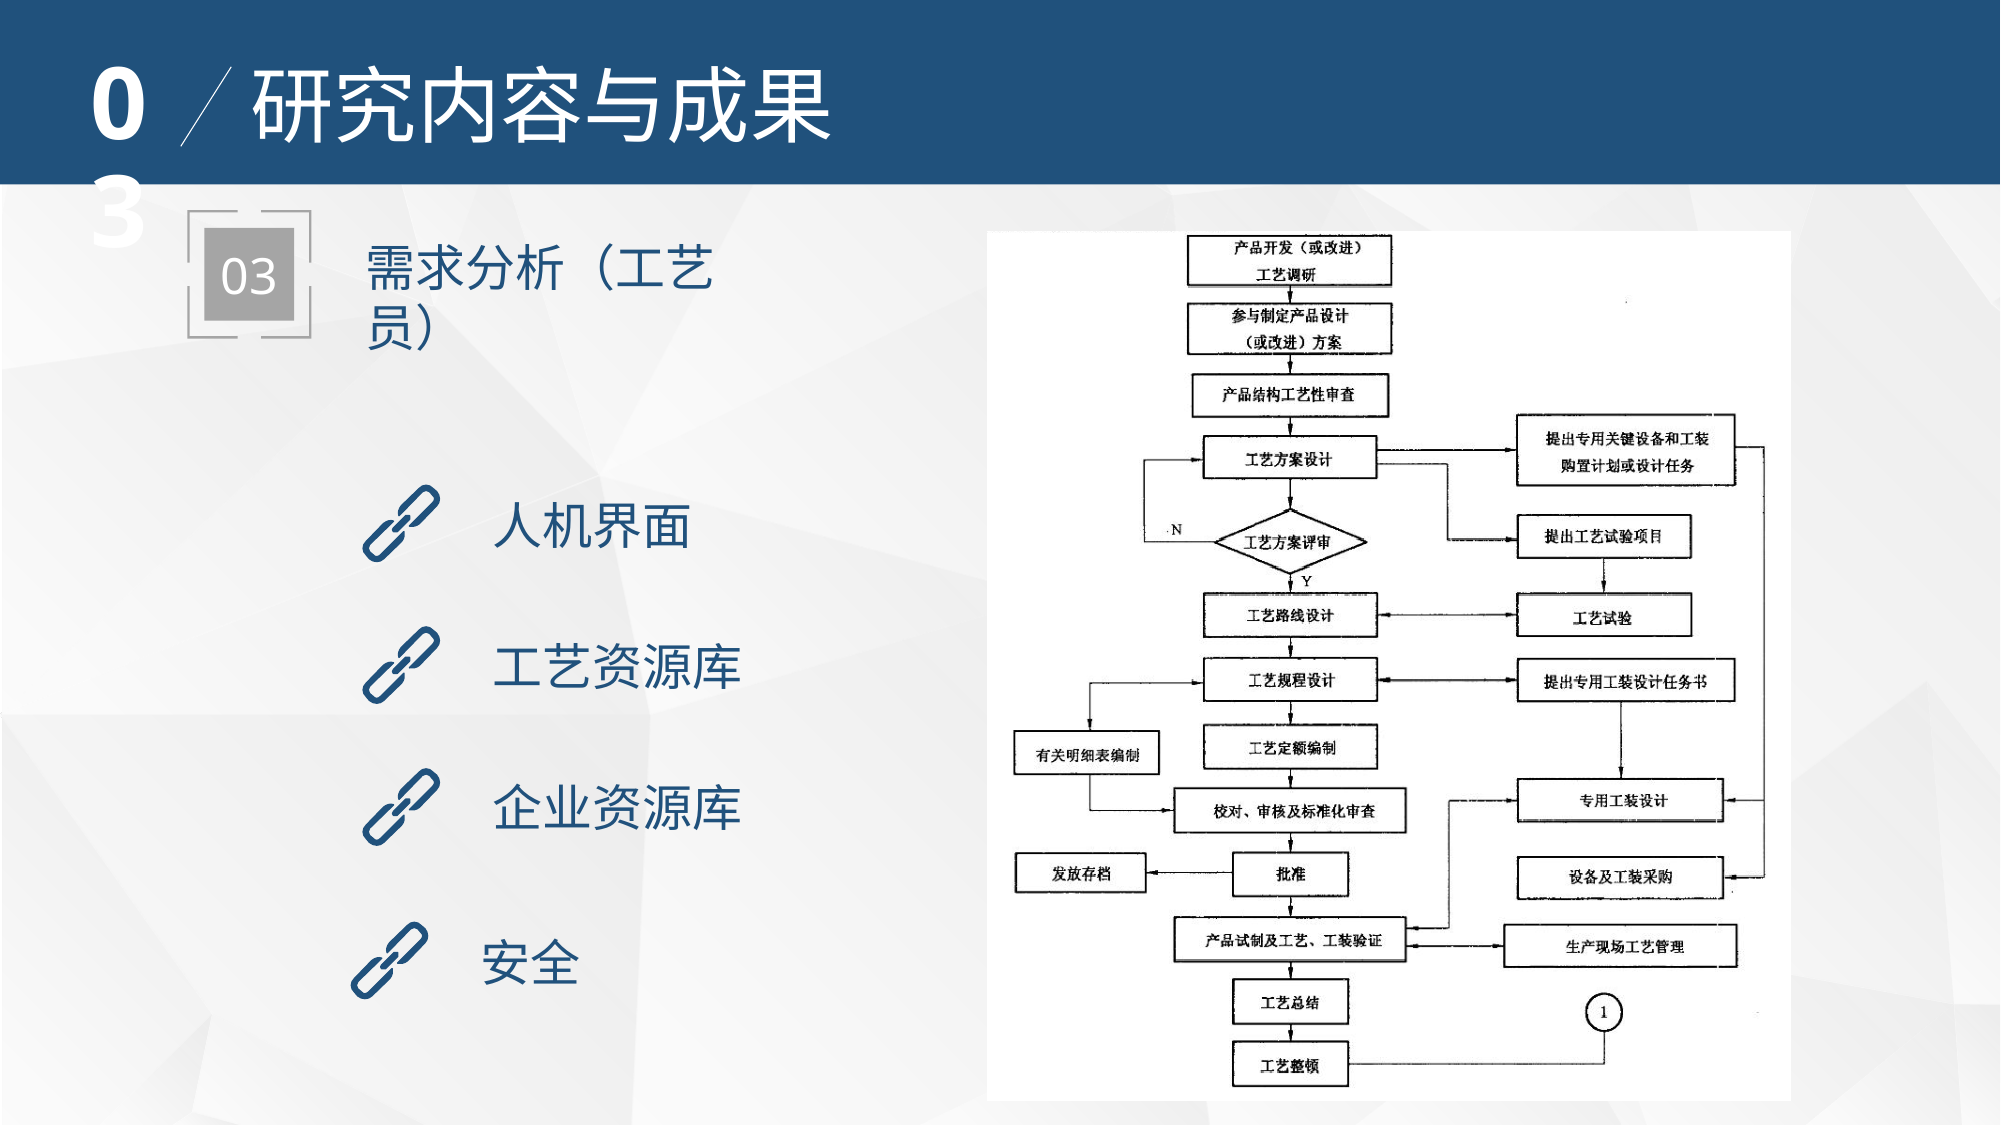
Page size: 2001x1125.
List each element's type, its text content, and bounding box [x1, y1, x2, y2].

list 研究内容与成果 [235, 57, 989, 139]
picture [0, 0, 2001, 1125]
text_box [186, 209, 239, 264]
text_box [392, 657, 410, 674]
text_box [363, 520, 404, 562]
text_box [386, 922, 428, 964]
text_box [398, 485, 440, 527]
text_box [392, 799, 410, 816]
text_box [260, 285, 312, 340]
text_box [398, 768, 440, 810]
text_box [186, 285, 239, 340]
text_box [351, 957, 393, 999]
text_box [363, 662, 404, 704]
list 03 [75, 45, 218, 212]
text_box 安全 [466, 923, 853, 999]
text_box [380, 952, 398, 969]
text_box 03 [203, 227, 295, 322]
text_box 人机界面 [477, 486, 865, 562]
text_box [398, 626, 440, 668]
text_box [392, 515, 410, 532]
text_box 企业资源库 [477, 769, 865, 844]
text_box [260, 209, 312, 264]
text_box 工艺资源库 [477, 628, 865, 703]
text_box [363, 804, 404, 846]
text_box 需求分析（工艺员） [350, 228, 800, 364]
